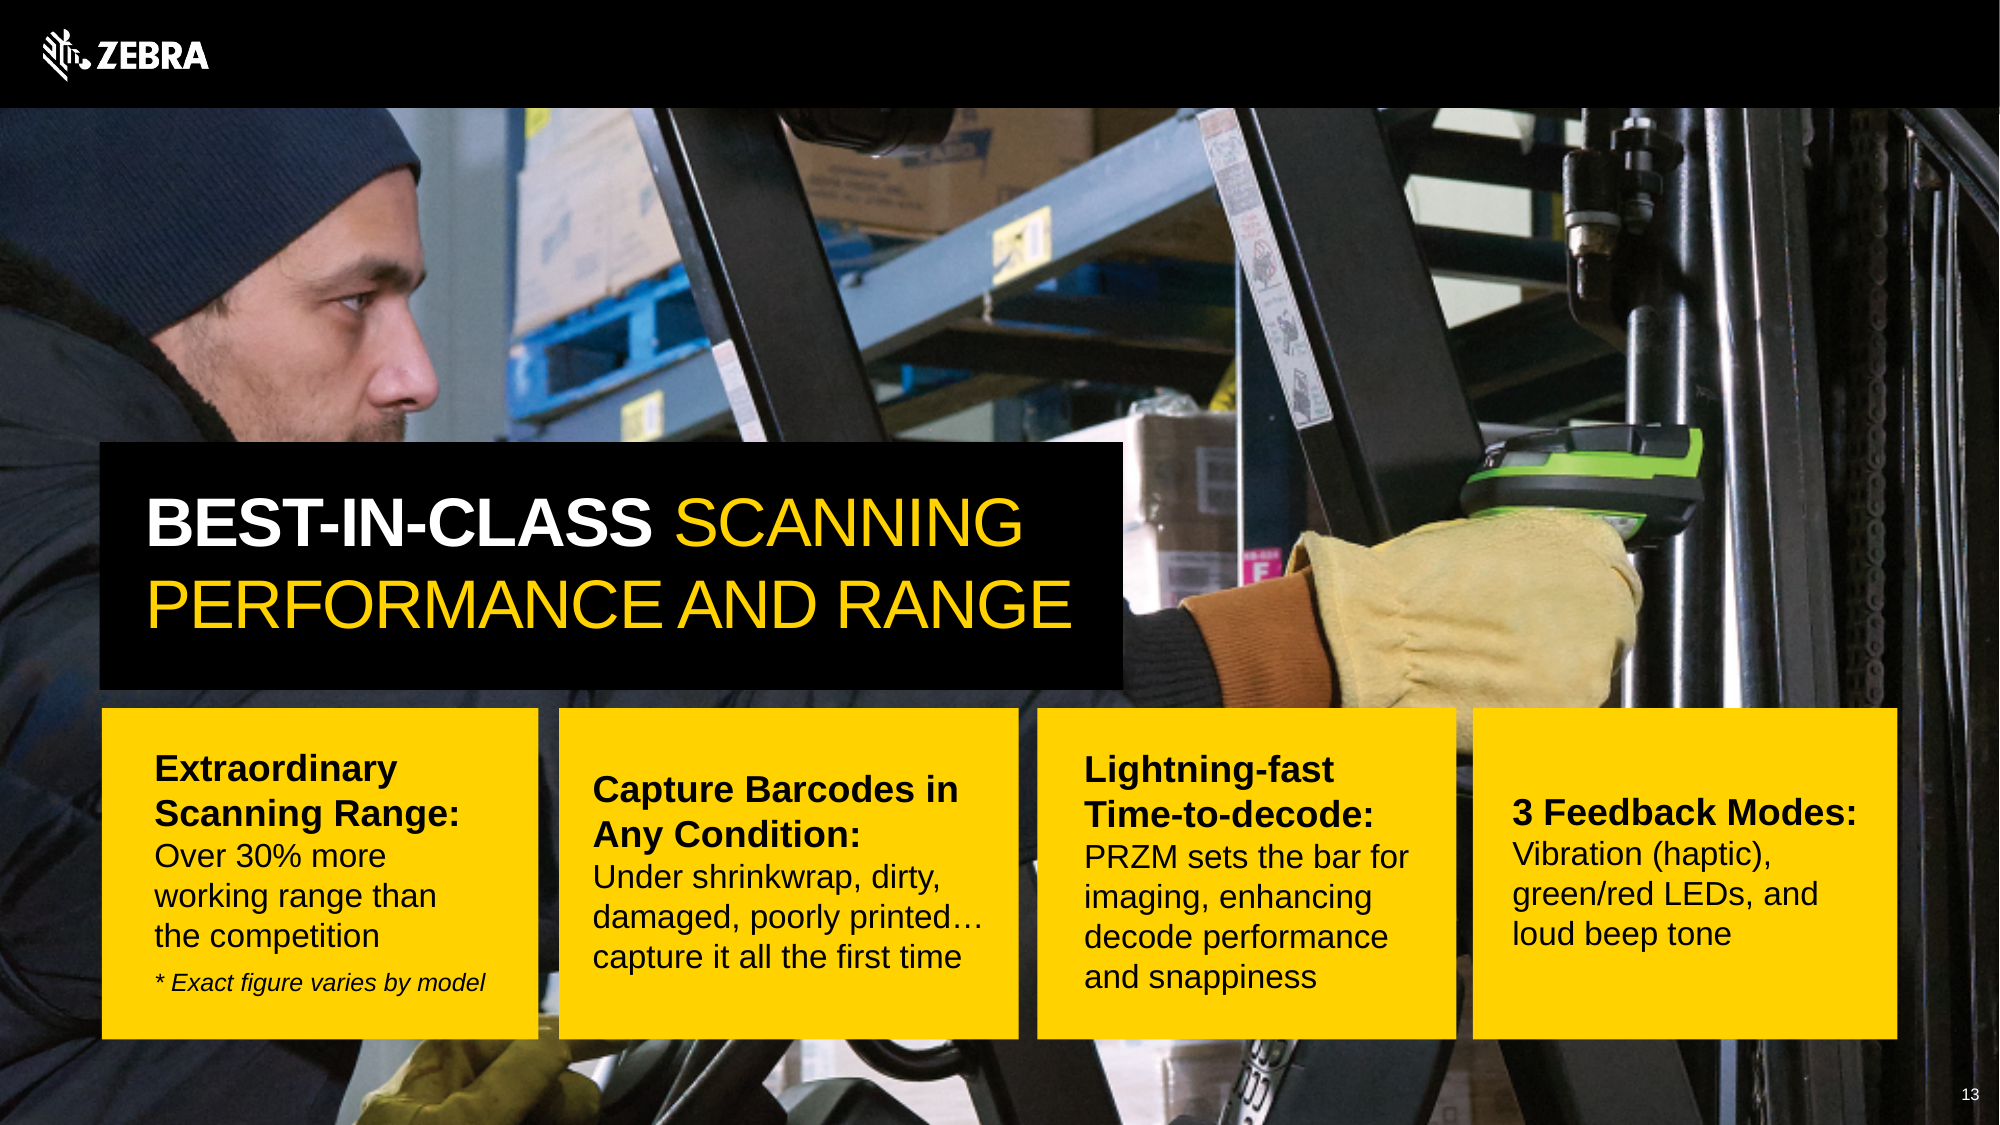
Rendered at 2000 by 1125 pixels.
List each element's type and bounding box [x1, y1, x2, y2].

picture [0, 108, 1999, 1125]
picture [43, 29, 209, 82]
text_box [99, 441, 1139, 690]
